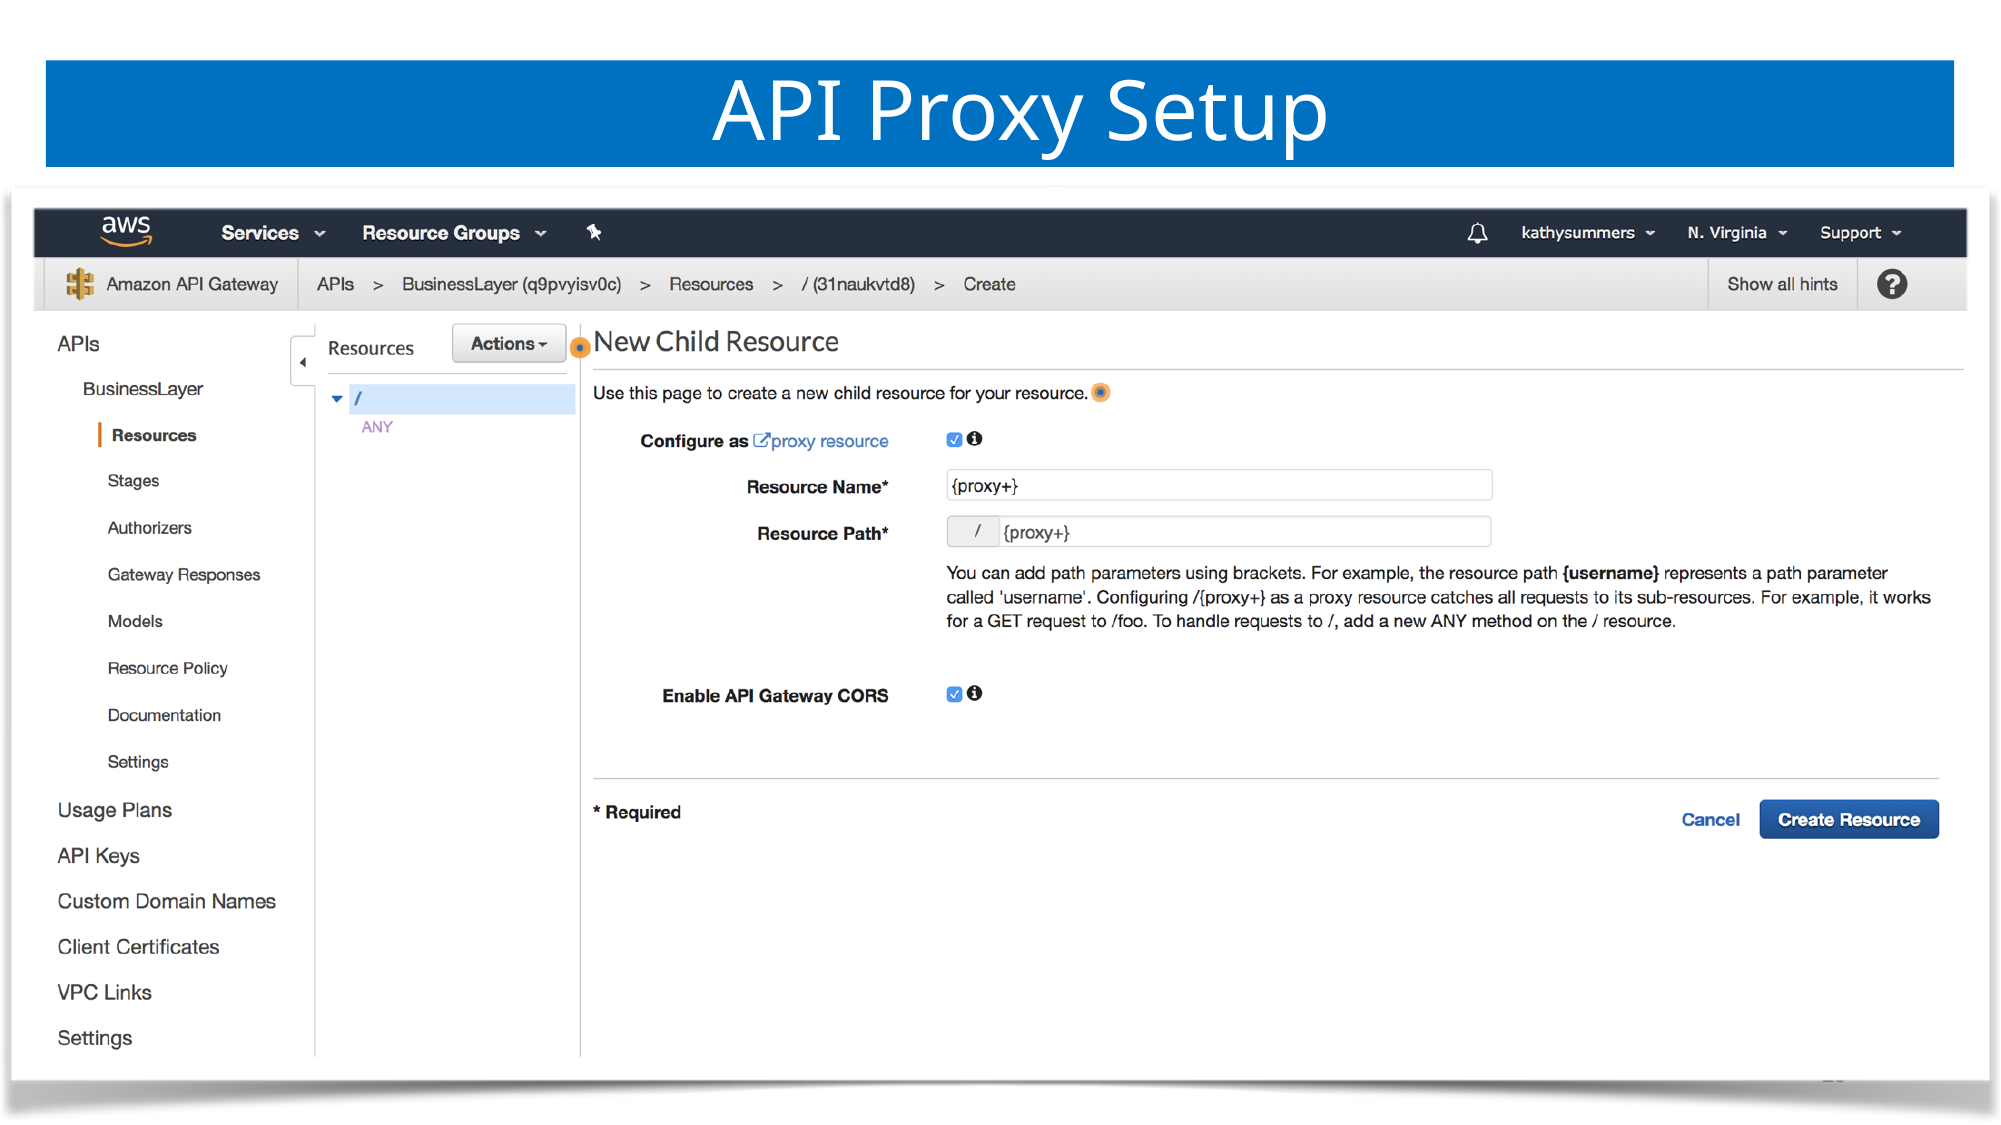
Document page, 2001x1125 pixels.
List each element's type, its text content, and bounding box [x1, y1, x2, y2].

text_box API Proxy Setup [45, 60, 1955, 167]
picture [0, 185, 2000, 1123]
